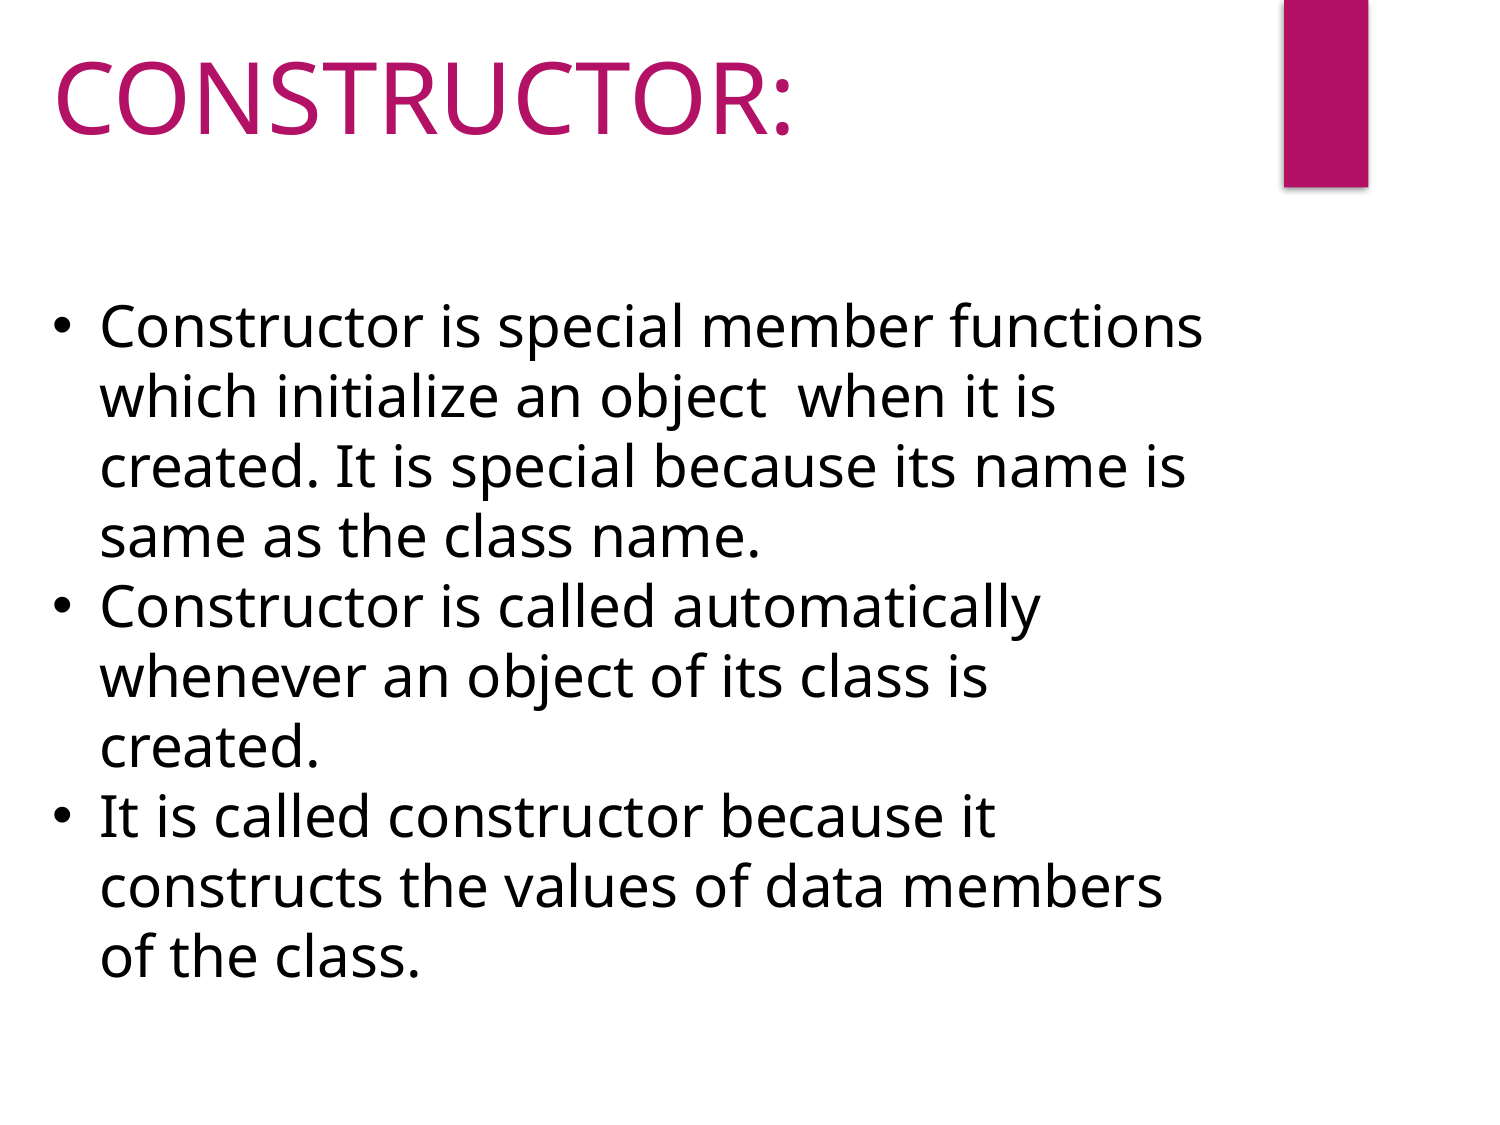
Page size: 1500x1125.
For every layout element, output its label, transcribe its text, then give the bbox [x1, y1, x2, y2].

text_box CONSTRUCTOR: [37, 27, 938, 162]
text_box Constructor is special member functions which initialize an object when it is created. It is special because its name is same as the class name. Constructor is called automatically whenever an object of its class is created. It is called constructor because it constructs the values of data members of the class. [37, 281, 1238, 1042]
